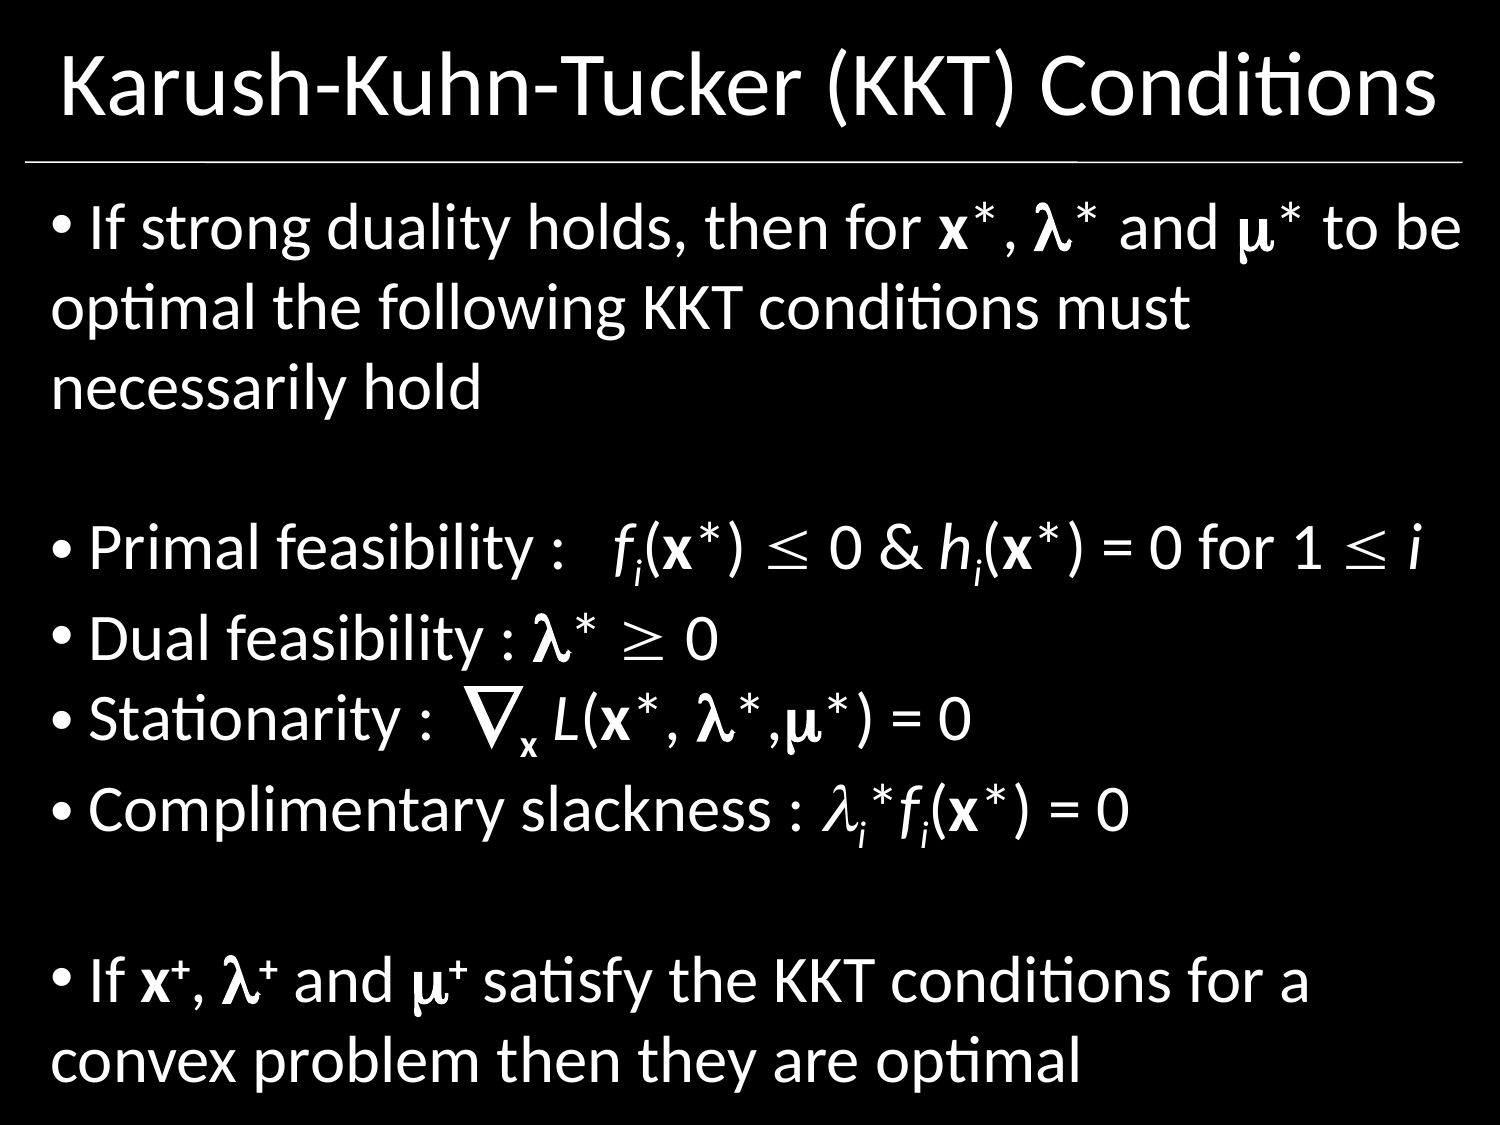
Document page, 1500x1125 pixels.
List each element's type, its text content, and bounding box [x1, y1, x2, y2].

title Karush-Kuhn-Tucker (KKT) Conditions [0, 14, 1500, 144]
text_box If strong duality holds, then for x*, * and * to be optimal the following KKT conditions must necessarily hold Primal feasibility : fi(x*)  0 & hi(x*) = 0 for 1  i Dual feasibility : *  0 Stationarity : x L(x*, *,*) = 0 Complimentary slackness : i*fi(x*) = 0 If x+, + and + satisfy the KKT conditions for a convex problem then they are optimal [35, 175, 1500, 1090]
